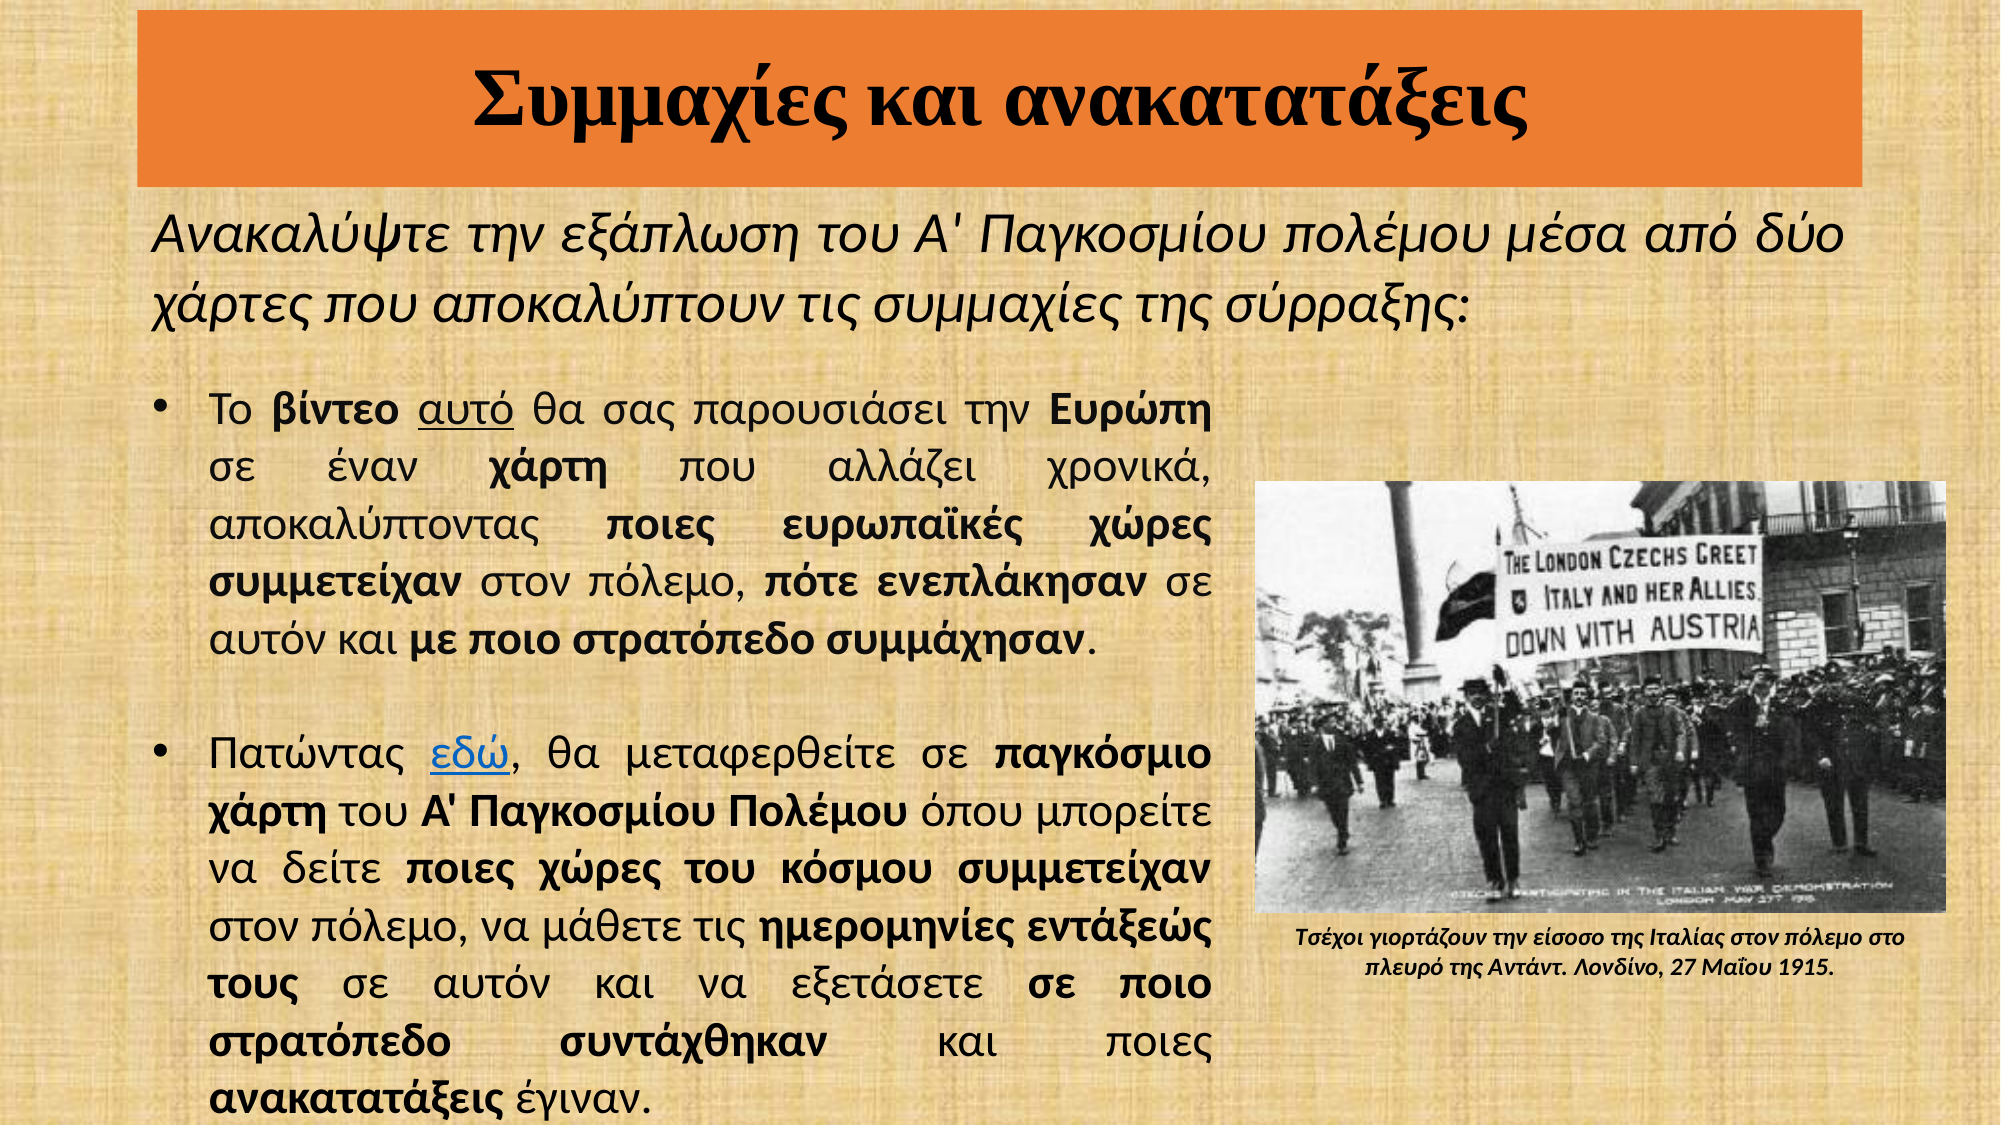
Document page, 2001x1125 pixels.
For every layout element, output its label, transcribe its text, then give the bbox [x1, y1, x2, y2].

title Συμμαχίες και ανακατατάξεις [137, 10, 1863, 188]
picture [0, 0, 2001, 1125]
text_box Το βίντεο αυτό θα σας παρουσιάσει την Ευρώπη σε έναν χάρτη που αλλάζει χρονικά, αποκαλύπτοντας ποιες ευρωπαϊκές χώρες συμμετείχαν στον πόλεμο, πότε ενεπλάκησαν σε αυτόν και με ποιο στρατόπεδο συμμάχησαν. Πατώντας εδώ, θα μεταφερθείτε σε παγκόσμιο χάρτη του Α' Παγκοσμίου Πολέμου όπου μπορείτε να δείτε ποιες χώρες του κόσμου συμμετείχαν στον πόλεμο, να μάθετε τις ημερομηνίες εντάξεώς τους σε αυτόν και να εξετάσετε σε ποιο στρατόπεδο συντάχθηκαν και ποιες ανακατατάξεις έγιναν. [137, 368, 1228, 1125]
text_box Tσέχοι γιορτάζουν την είσοσο της Ιταλίας στον πόλεμο στο πλευρό της Αντάντ. Λονδίνο, 27 Μαΐου 1915. [1255, 913, 1946, 1018]
text_box Ανακαλύψτε την εξάπλωση του Α' Παγκοσμίου πολέμου μέσα από δύο χάρτες που αποκαλύπτουν τις συμμαχίες της σύρραξης: [137, 188, 1863, 342]
